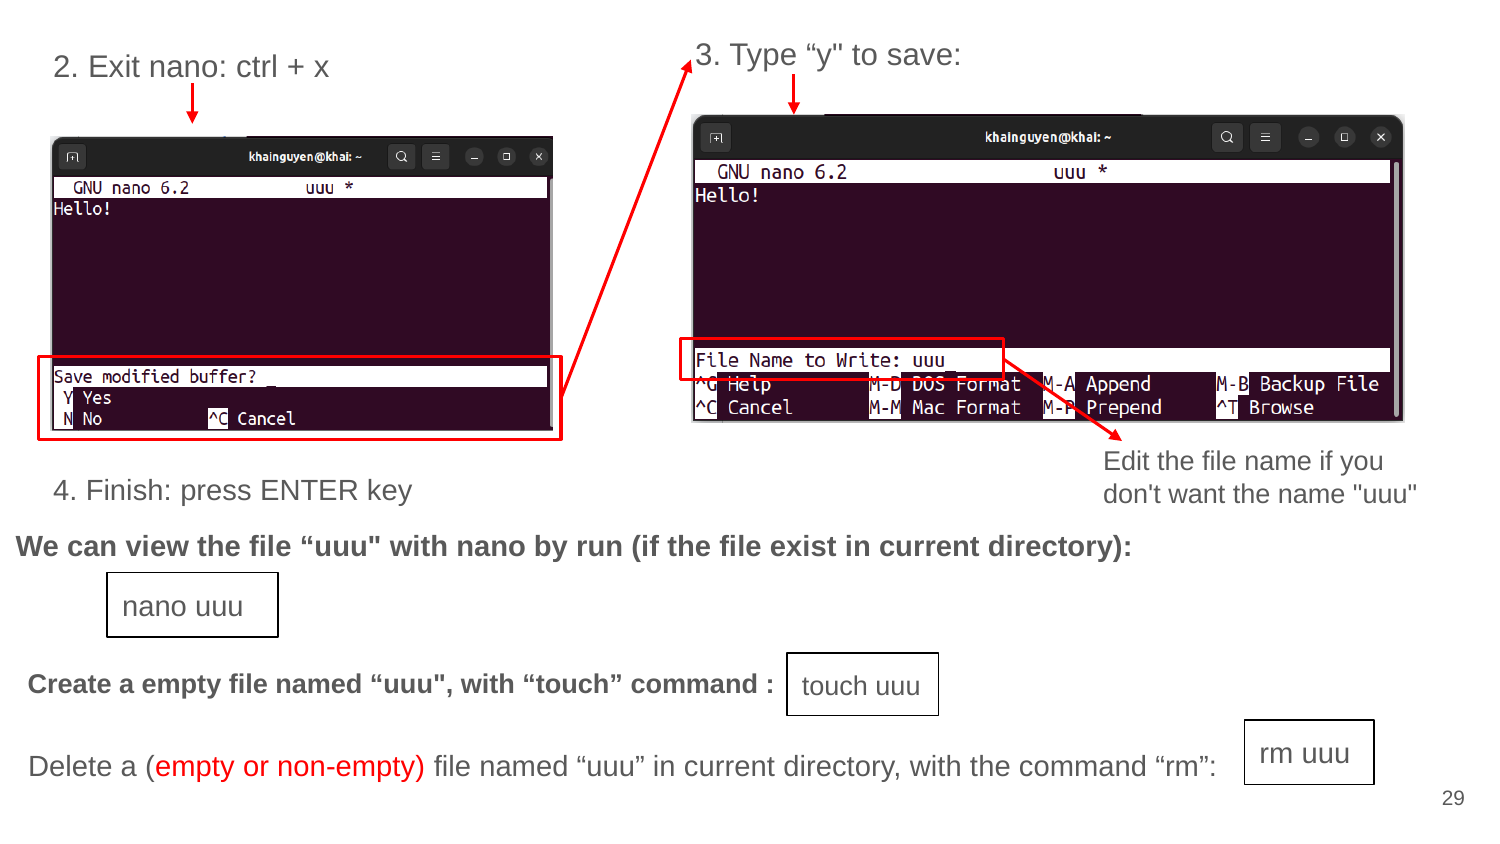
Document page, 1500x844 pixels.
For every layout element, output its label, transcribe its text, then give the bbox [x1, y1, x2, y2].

slide_number ‹#› [1389, 764, 1480, 830]
text_box nano uuu [107, 572, 279, 638]
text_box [560, 59, 692, 399]
text_box 4. Finish: press ENTER key [38, 456, 471, 512]
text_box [1003, 358, 1123, 442]
text_box [38, 356, 562, 440]
text_box 3. Type “y" to save: [680, 18, 1076, 87]
text_box We can view the file “uuu" with nano by run (if the file exist in current directory): [0, 512, 1203, 578]
text_box Edit the file name if you don't want the name "uuu" [1088, 428, 1451, 524]
picture [49, 136, 553, 431]
text_box Delete a (empty or non-empty) file named “uuu” in current directory, with the command “rm”: [13, 732, 1413, 798]
picture [691, 114, 1405, 424]
text_box touch uuu [786, 653, 939, 716]
text_box Create a empty file named “uuu", with “touch” command : [12, 651, 921, 715]
text_box 2. Exit nano: ctrl + x [38, 31, 433, 99]
text_box rm uuu [1244, 719, 1375, 785]
